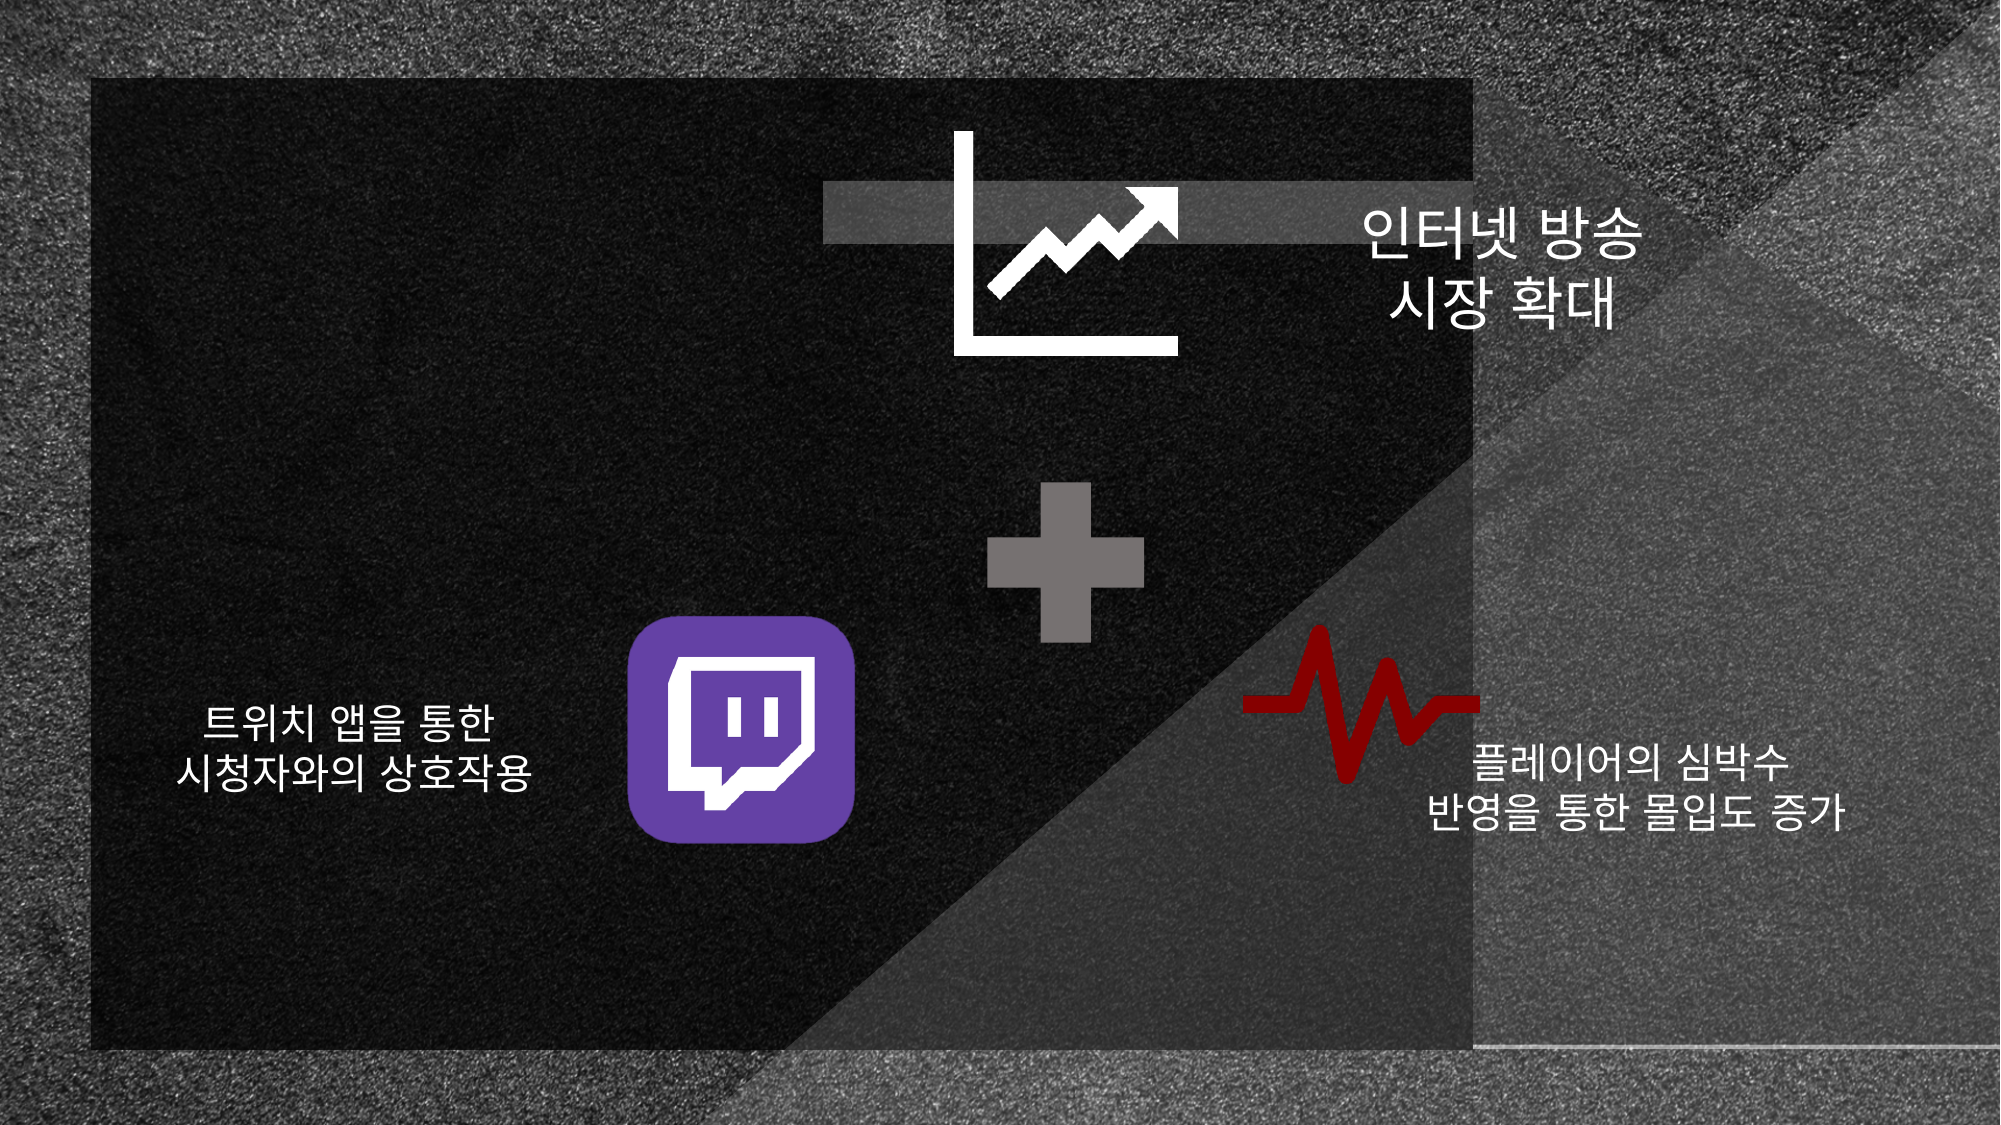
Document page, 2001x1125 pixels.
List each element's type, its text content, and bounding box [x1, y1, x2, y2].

text_box 트위치 앱을 통한 시청자와의 상호작용 [94, 690, 422, 805]
picture [0, 0, 1998, 1125]
text_box [986, 481, 1145, 644]
text_box 인터넷 방송 시장 확대 [1269, 189, 1736, 345]
text_box 플레이어의 심박수 반영을 통한 몰입도 증가 [1503, 729, 1958, 845]
